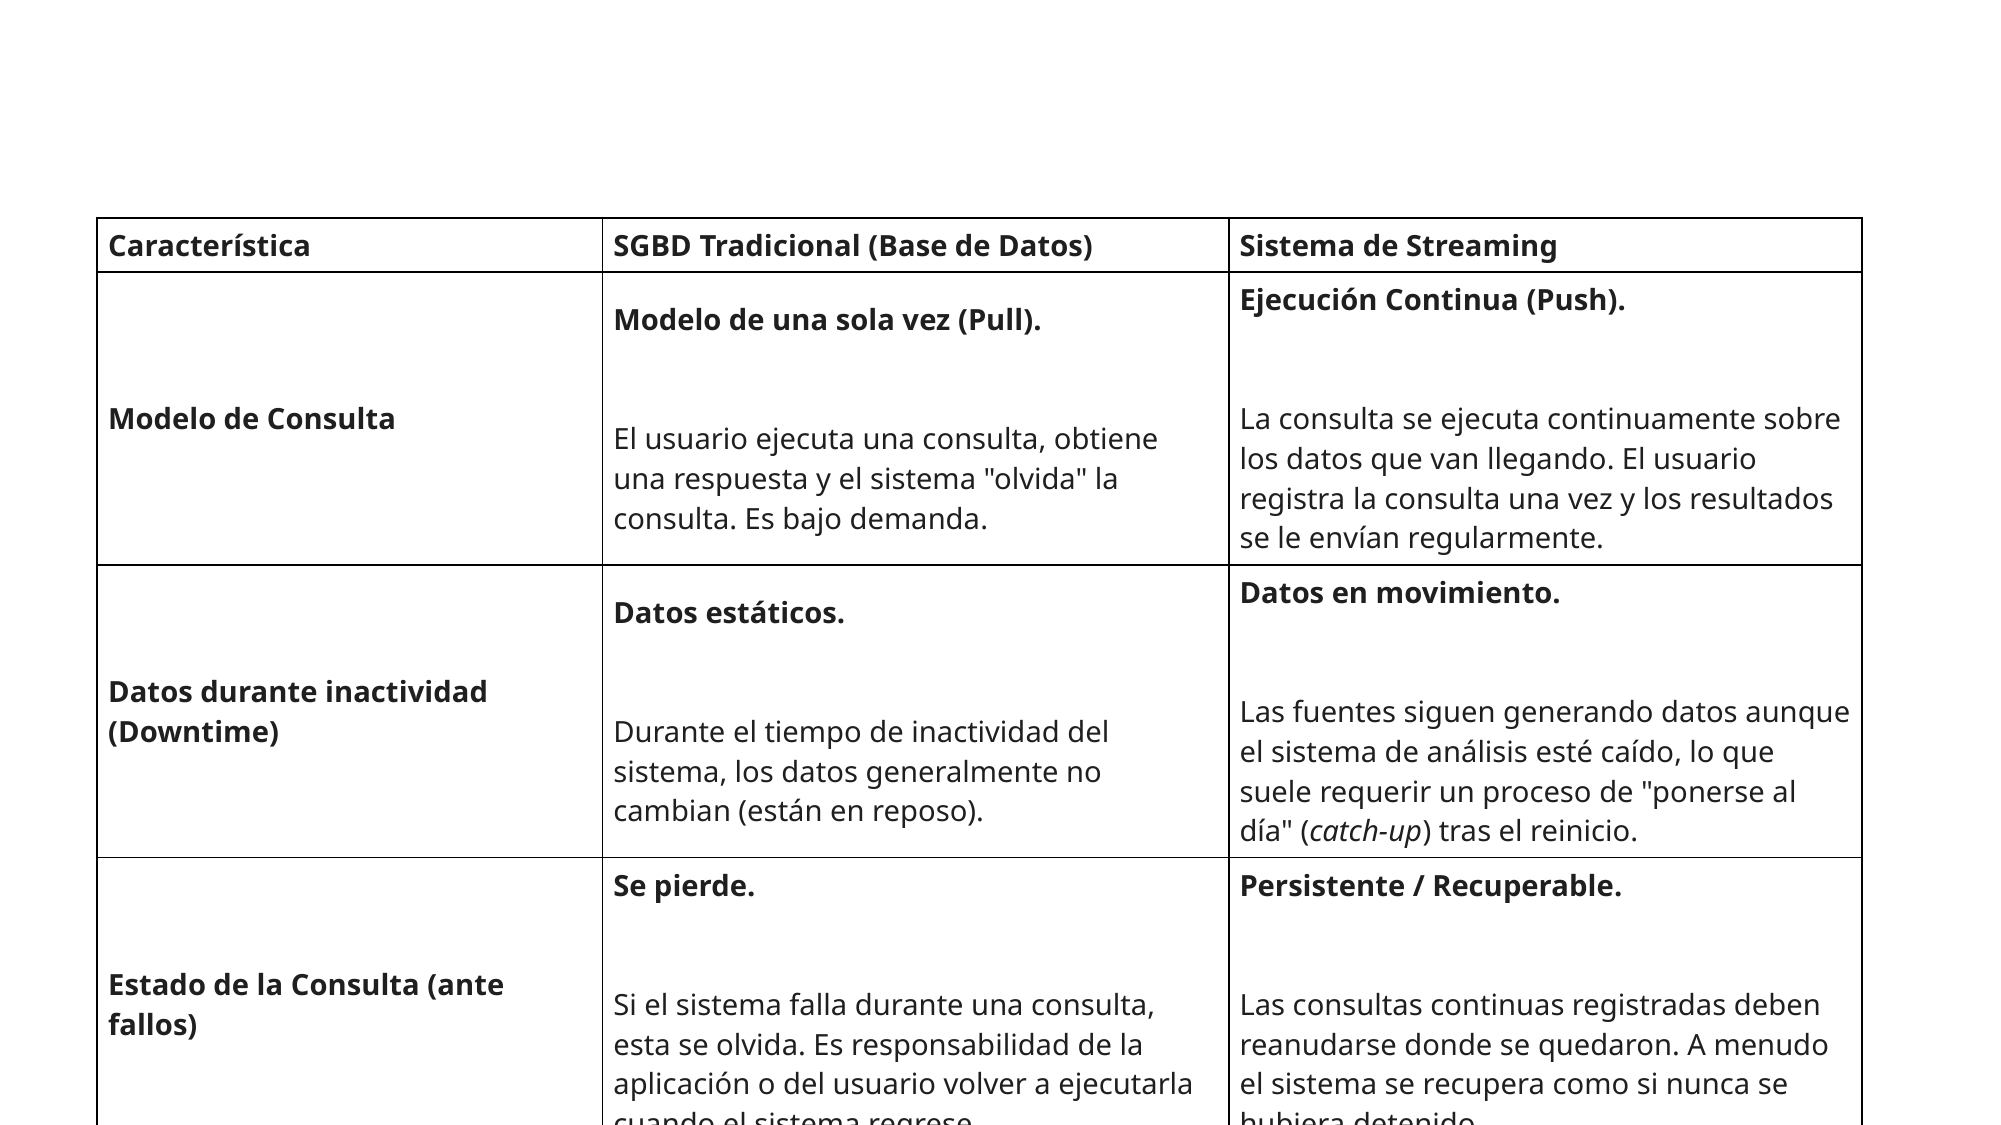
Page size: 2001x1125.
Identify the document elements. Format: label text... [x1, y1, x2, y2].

table_cell Estado de la Consulta (ante fallos) [98, 858, 602, 1125]
table_cell Datos en movimiento. Las fuentes siguen generando datos aunque el sistema de análisis esté caído, lo que suele requerir un proceso de "ponerse al día" (catch-up) tras el reinicio. [1230, 566, 1861, 857]
table_cell Se pierde. Si el sistema falla durante una consulta, esta se olvida. Es responsabilidad de la aplicación o del usuario volver a ejecutarla cuando el sistema regrese. [603, 858, 1228, 1125]
table_cell Persistente / Recuperable. Las consultas continuas registradas deben reanudarse donde se quedaron. A menudo el sistema se recupera como si nunca se hubiera detenido. [1230, 858, 1861, 1125]
table_cell Ejecución Continua (Push). La consulta se ejecuta continuamente sobre los datos que van llegando. El usuario registra la consulta una vez y los resultados se le envían regularmente. [1230, 273, 1861, 564]
table_header Sistema de Streaming [1230, 219, 1861, 271]
table_cell Datos estáticos. Durante el tiempo de inactividad del sistema, los datos generalmente no cambian (están en reposo). [603, 566, 1228, 857]
table_header Característica [98, 219, 602, 271]
table_cell Modelo de una sola vez (Pull). El usuario ejecuta una consulta, obtiene una respuesta y el sistema "olvida" la consulta. Es bajo demanda. [603, 273, 1228, 564]
table_header SGBD Tradicional (Base de Datos) [603, 219, 1228, 271]
table_cell Datos durante inactividad (Downtime) [98, 566, 602, 857]
table_cell Modelo de Consulta [98, 273, 602, 564]
